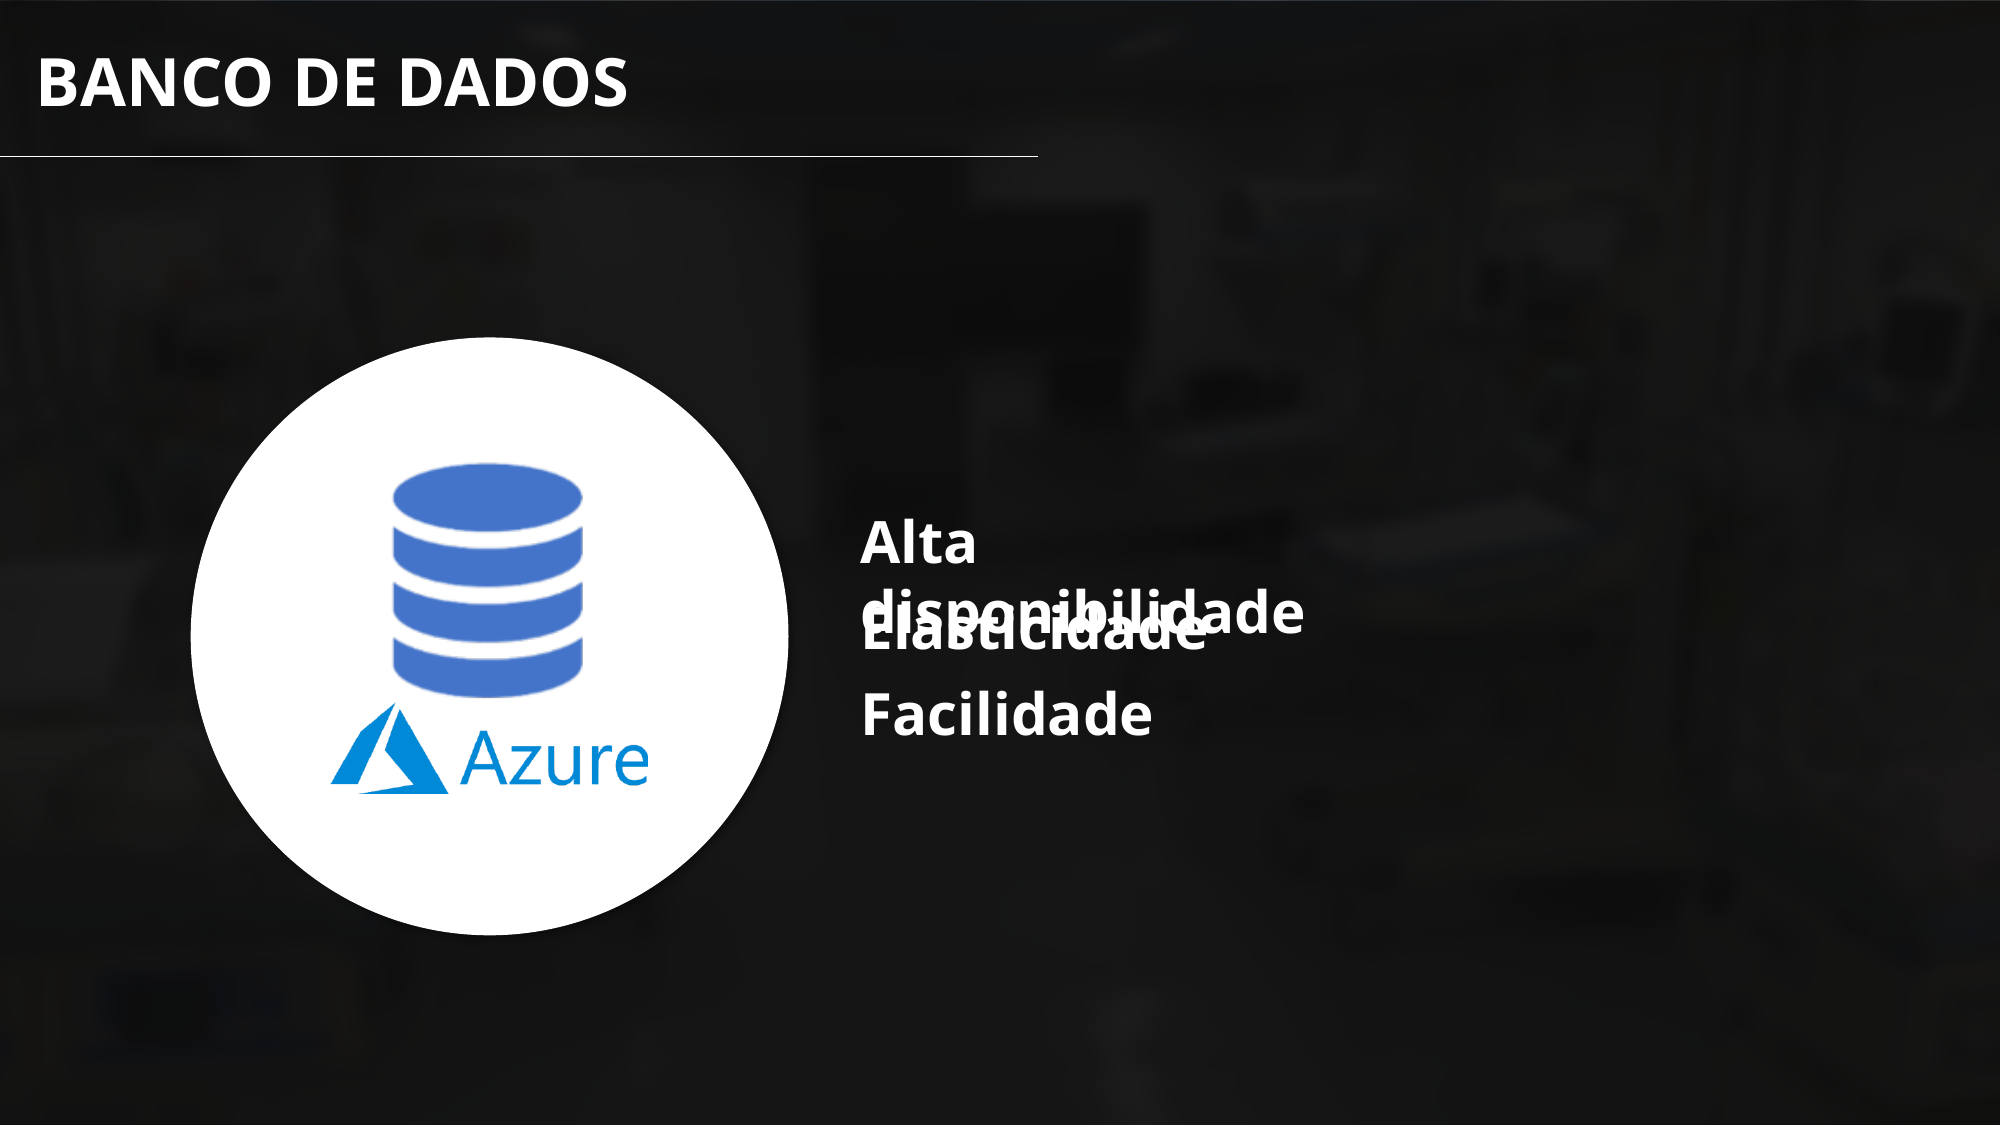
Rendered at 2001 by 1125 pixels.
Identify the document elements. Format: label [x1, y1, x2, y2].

text_box [190, 337, 789, 936]
picture [0, 0, 2000, 1125]
